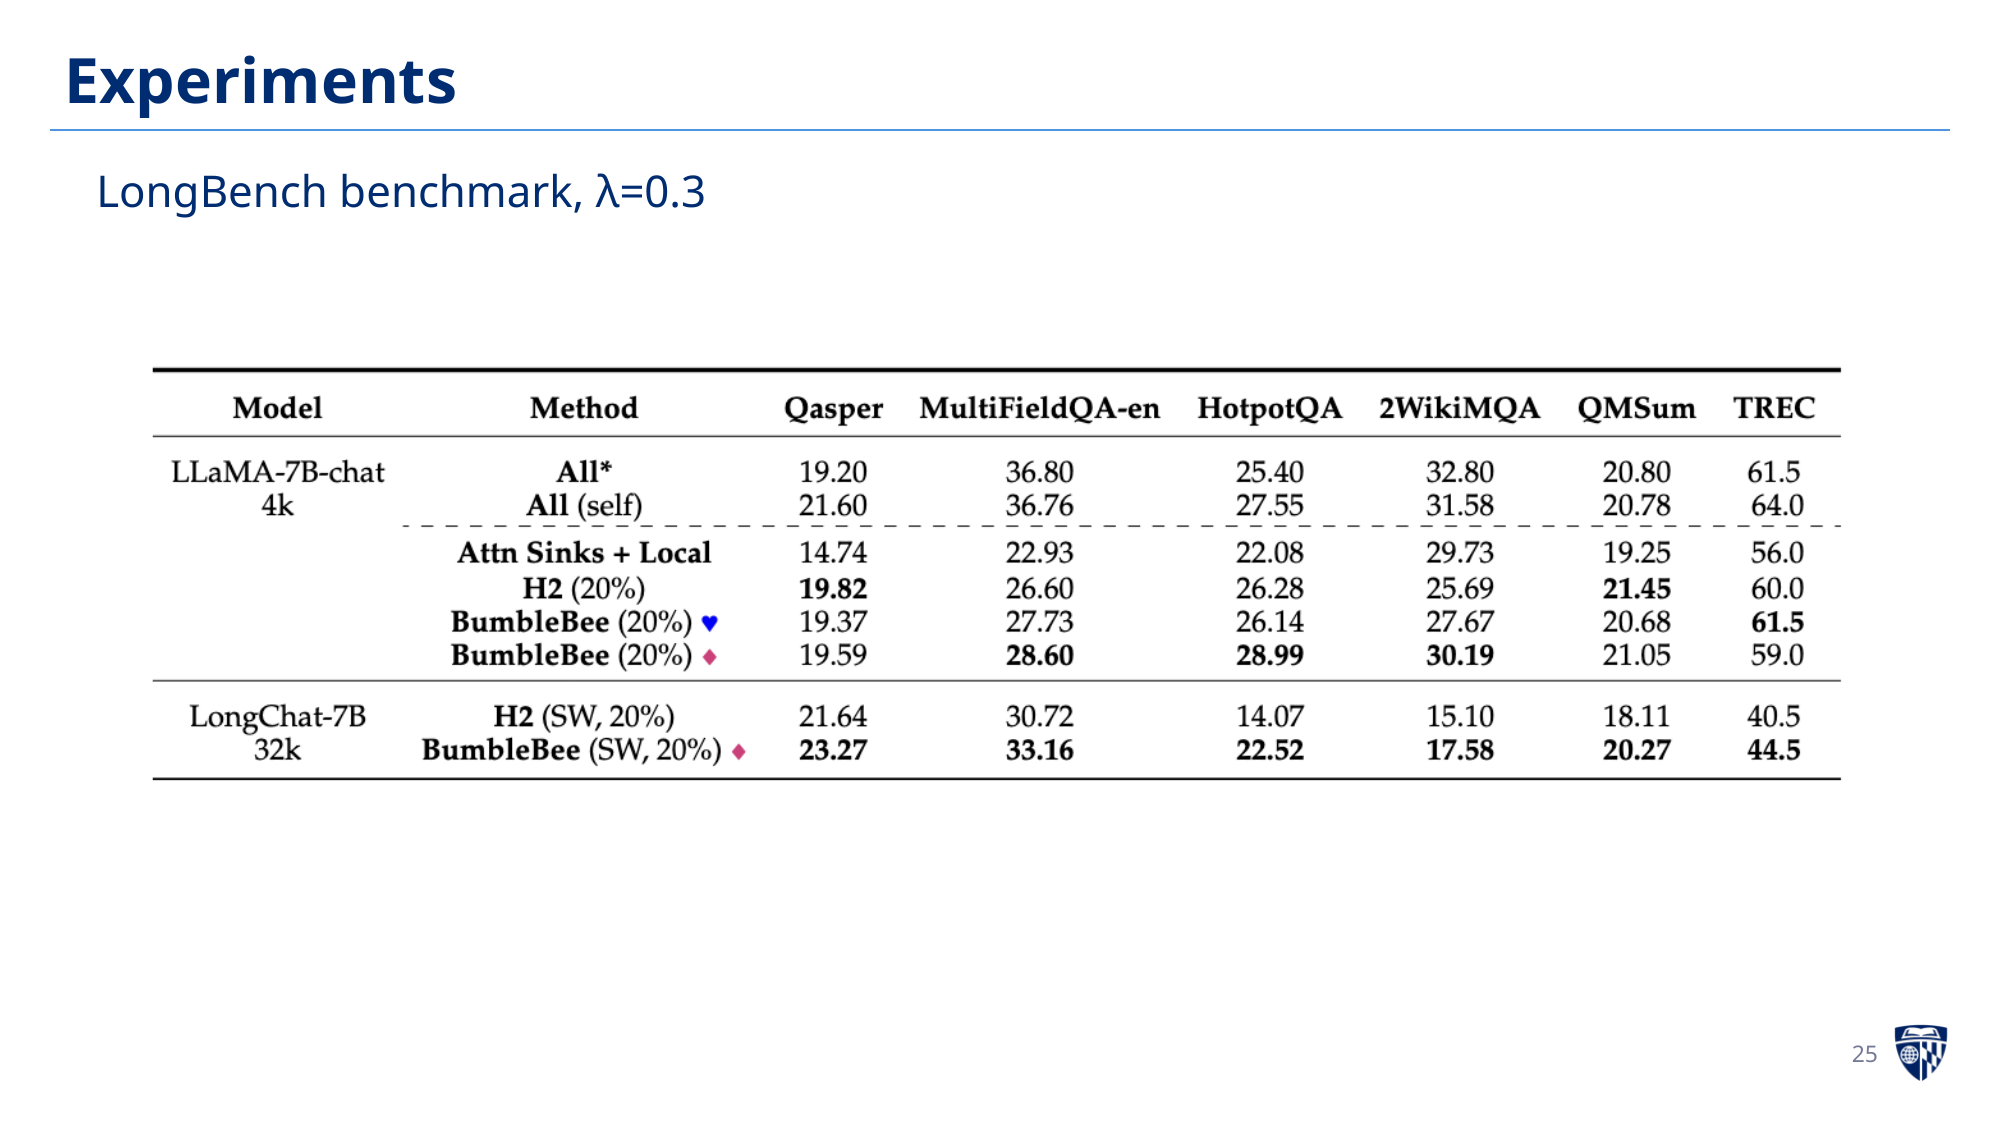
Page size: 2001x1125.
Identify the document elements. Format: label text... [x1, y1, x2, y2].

picture [1892, 1022, 1951, 1085]
picture [144, 357, 1850, 793]
slide_number ‹#› [1676, 1025, 1879, 1085]
title Experiments [49, 40, 1951, 127]
list LongBench benchmark, λ=0.3 [43, 156, 1951, 1007]
